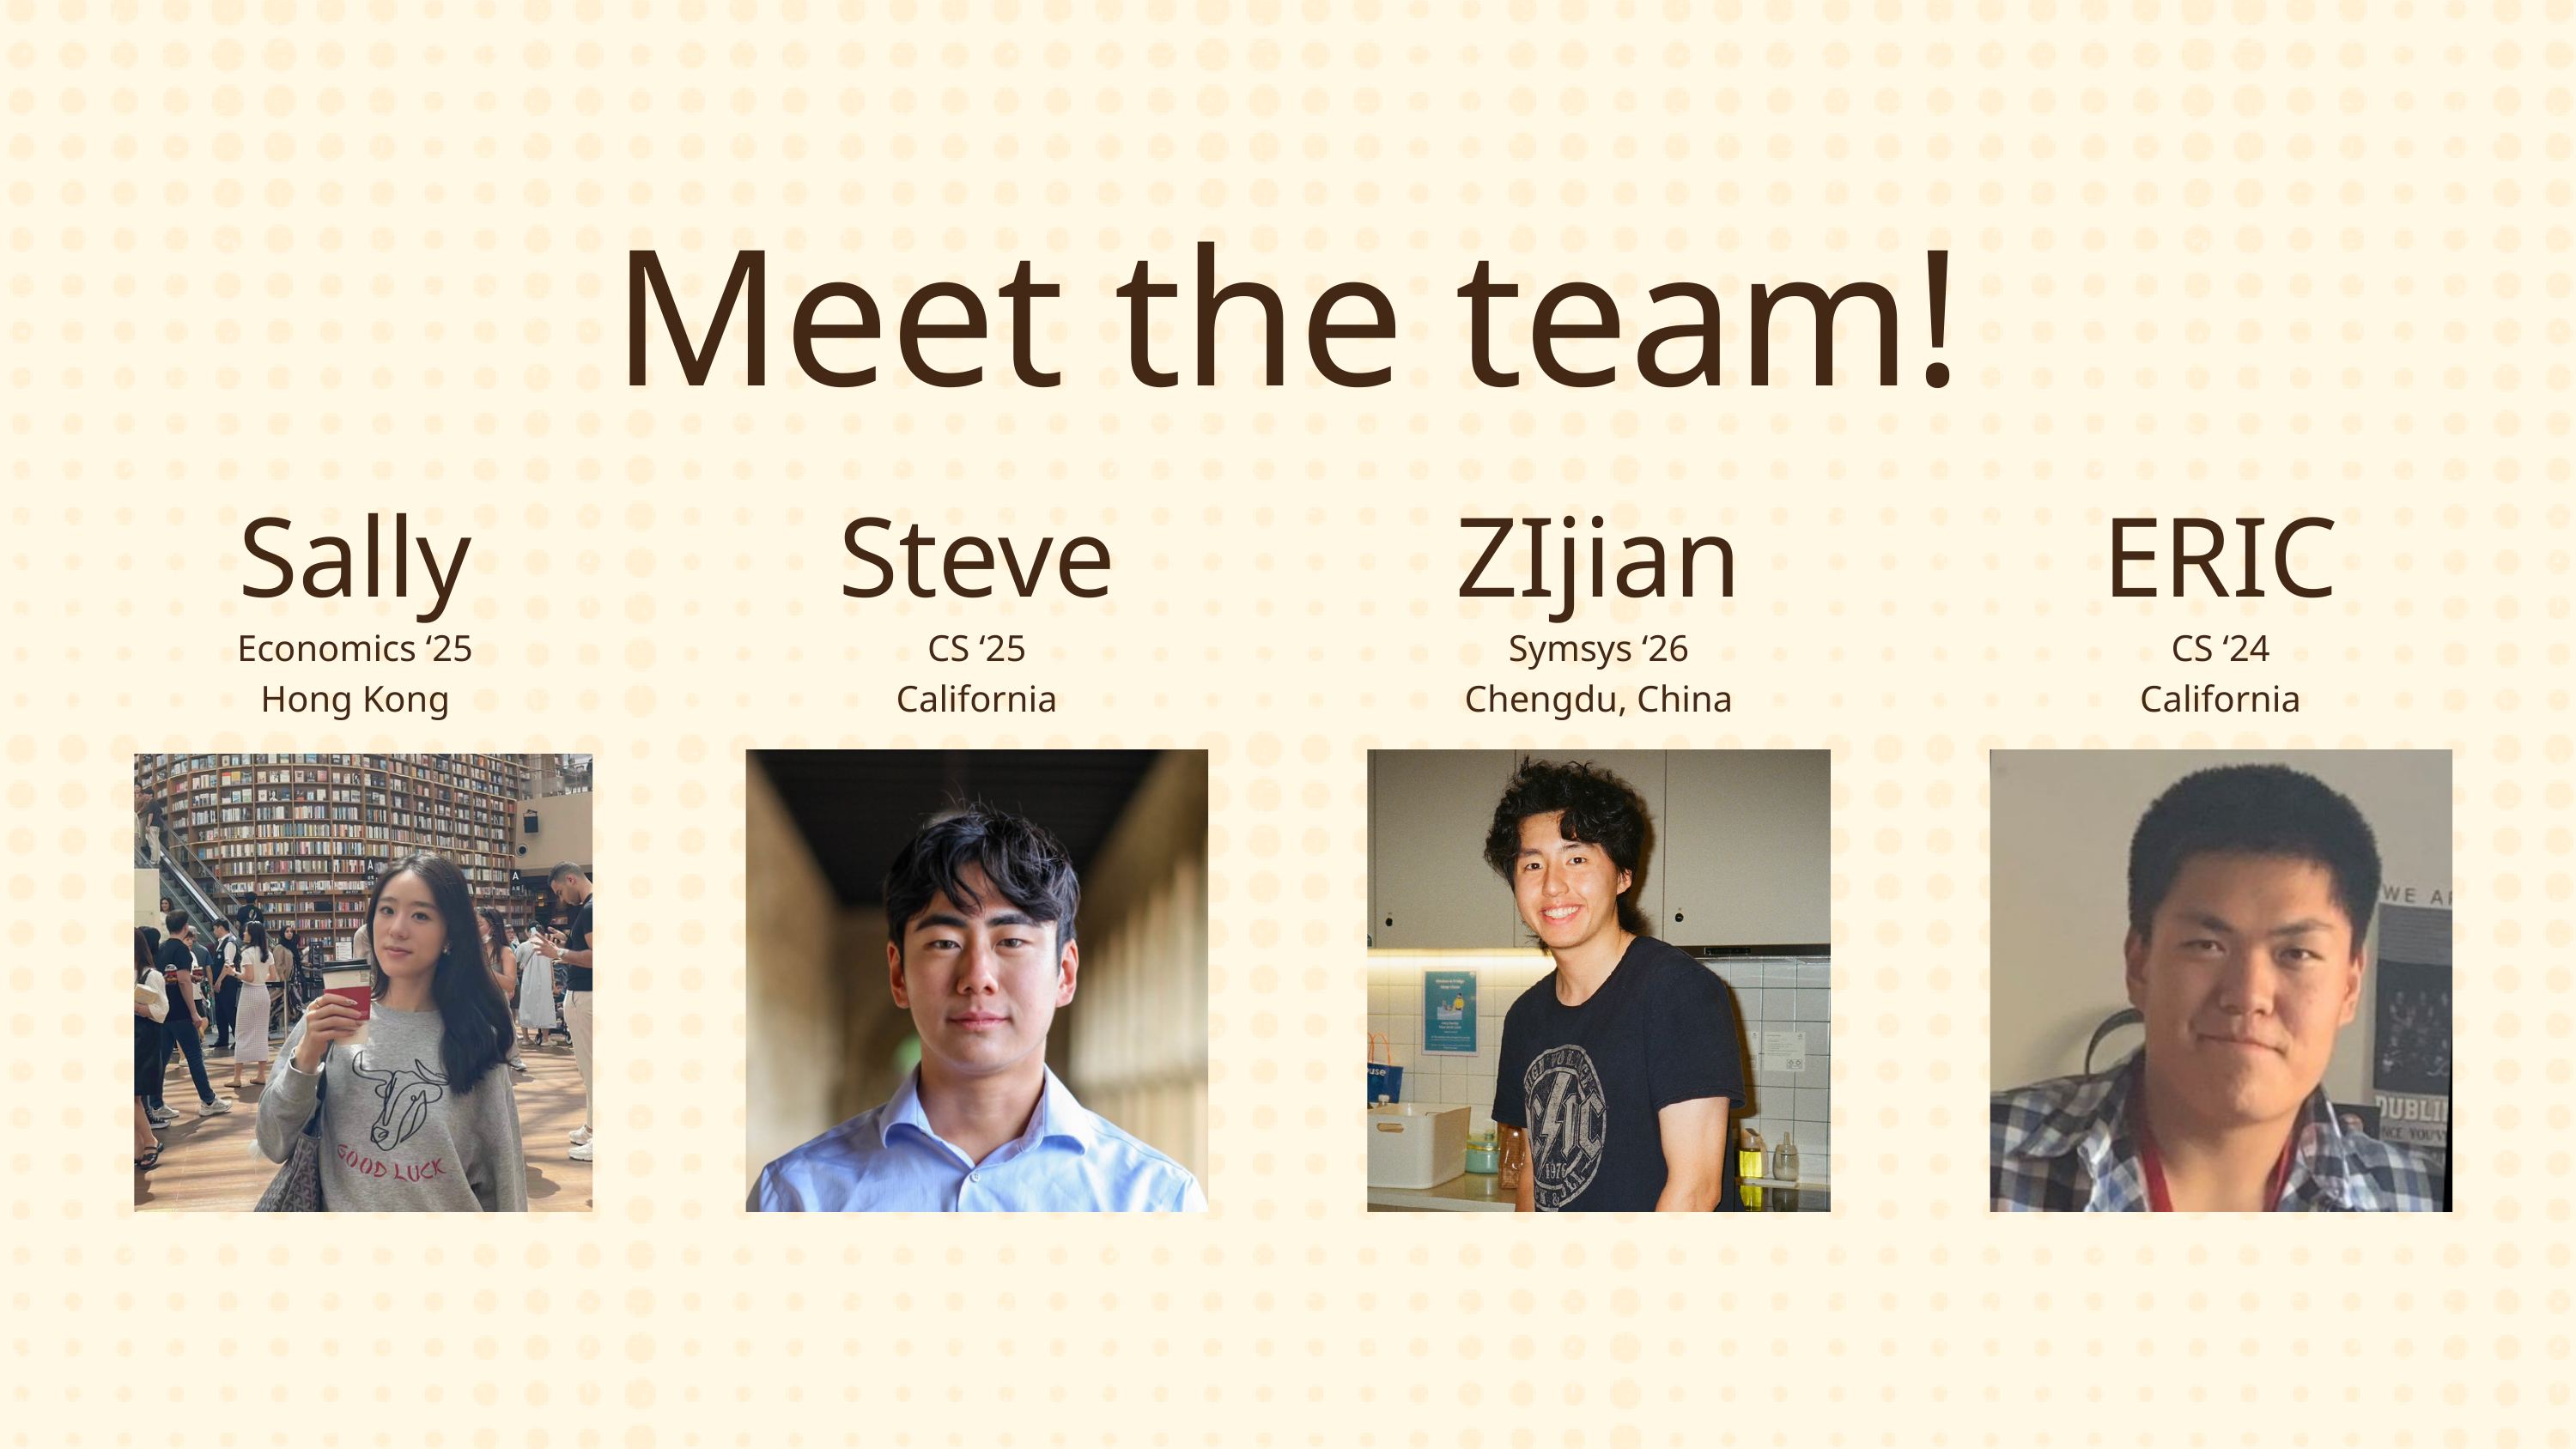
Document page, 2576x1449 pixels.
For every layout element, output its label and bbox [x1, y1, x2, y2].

text_box [1941, 494, 2500, 718]
text_box [698, 494, 1256, 718]
text_box [1320, 494, 1878, 718]
text_box [0, 0, 2576, 1449]
text_box [76, 494, 635, 1213]
